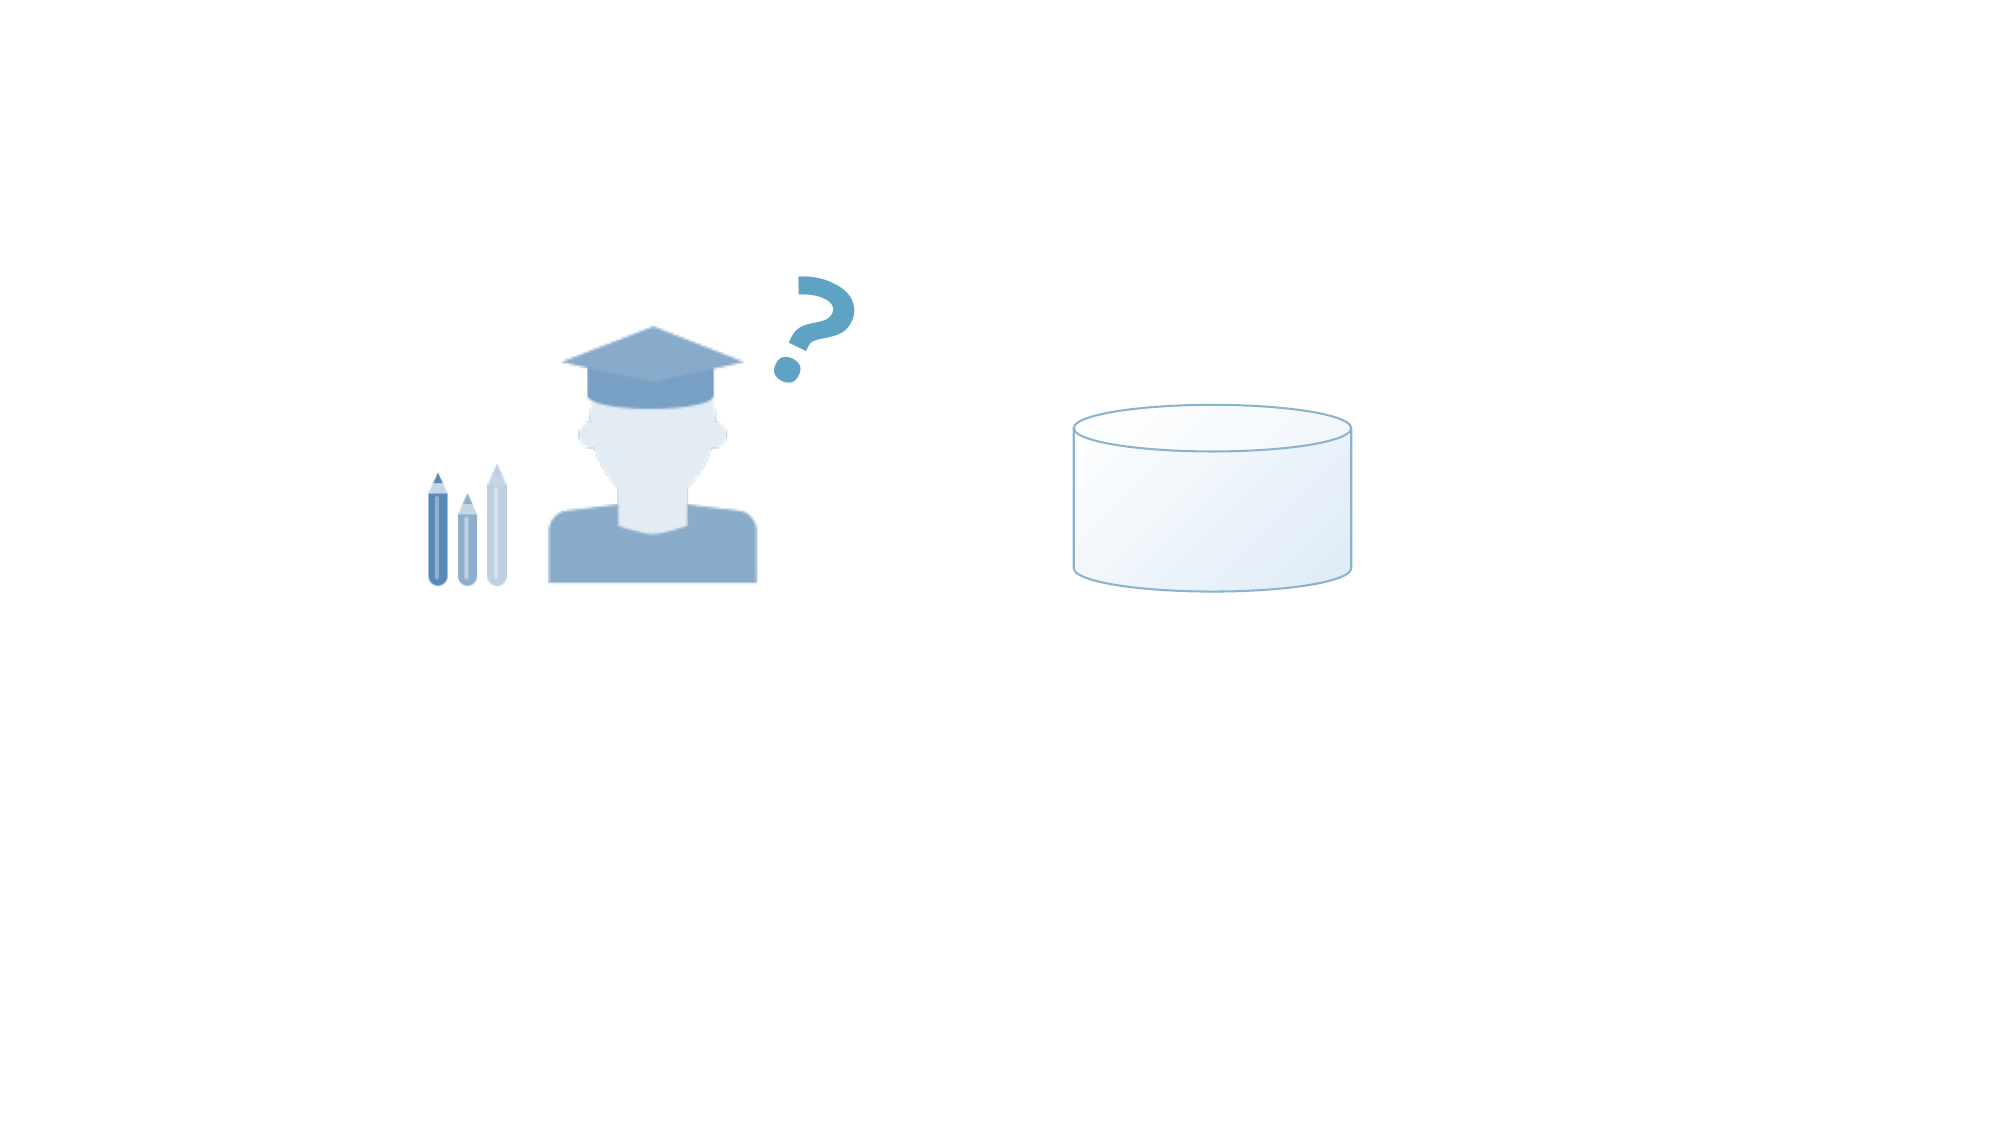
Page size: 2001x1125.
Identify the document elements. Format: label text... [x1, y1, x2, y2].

picture [399, 314, 788, 592]
text_box [1072, 403, 1353, 593]
text_box ? [726, 203, 932, 453]
